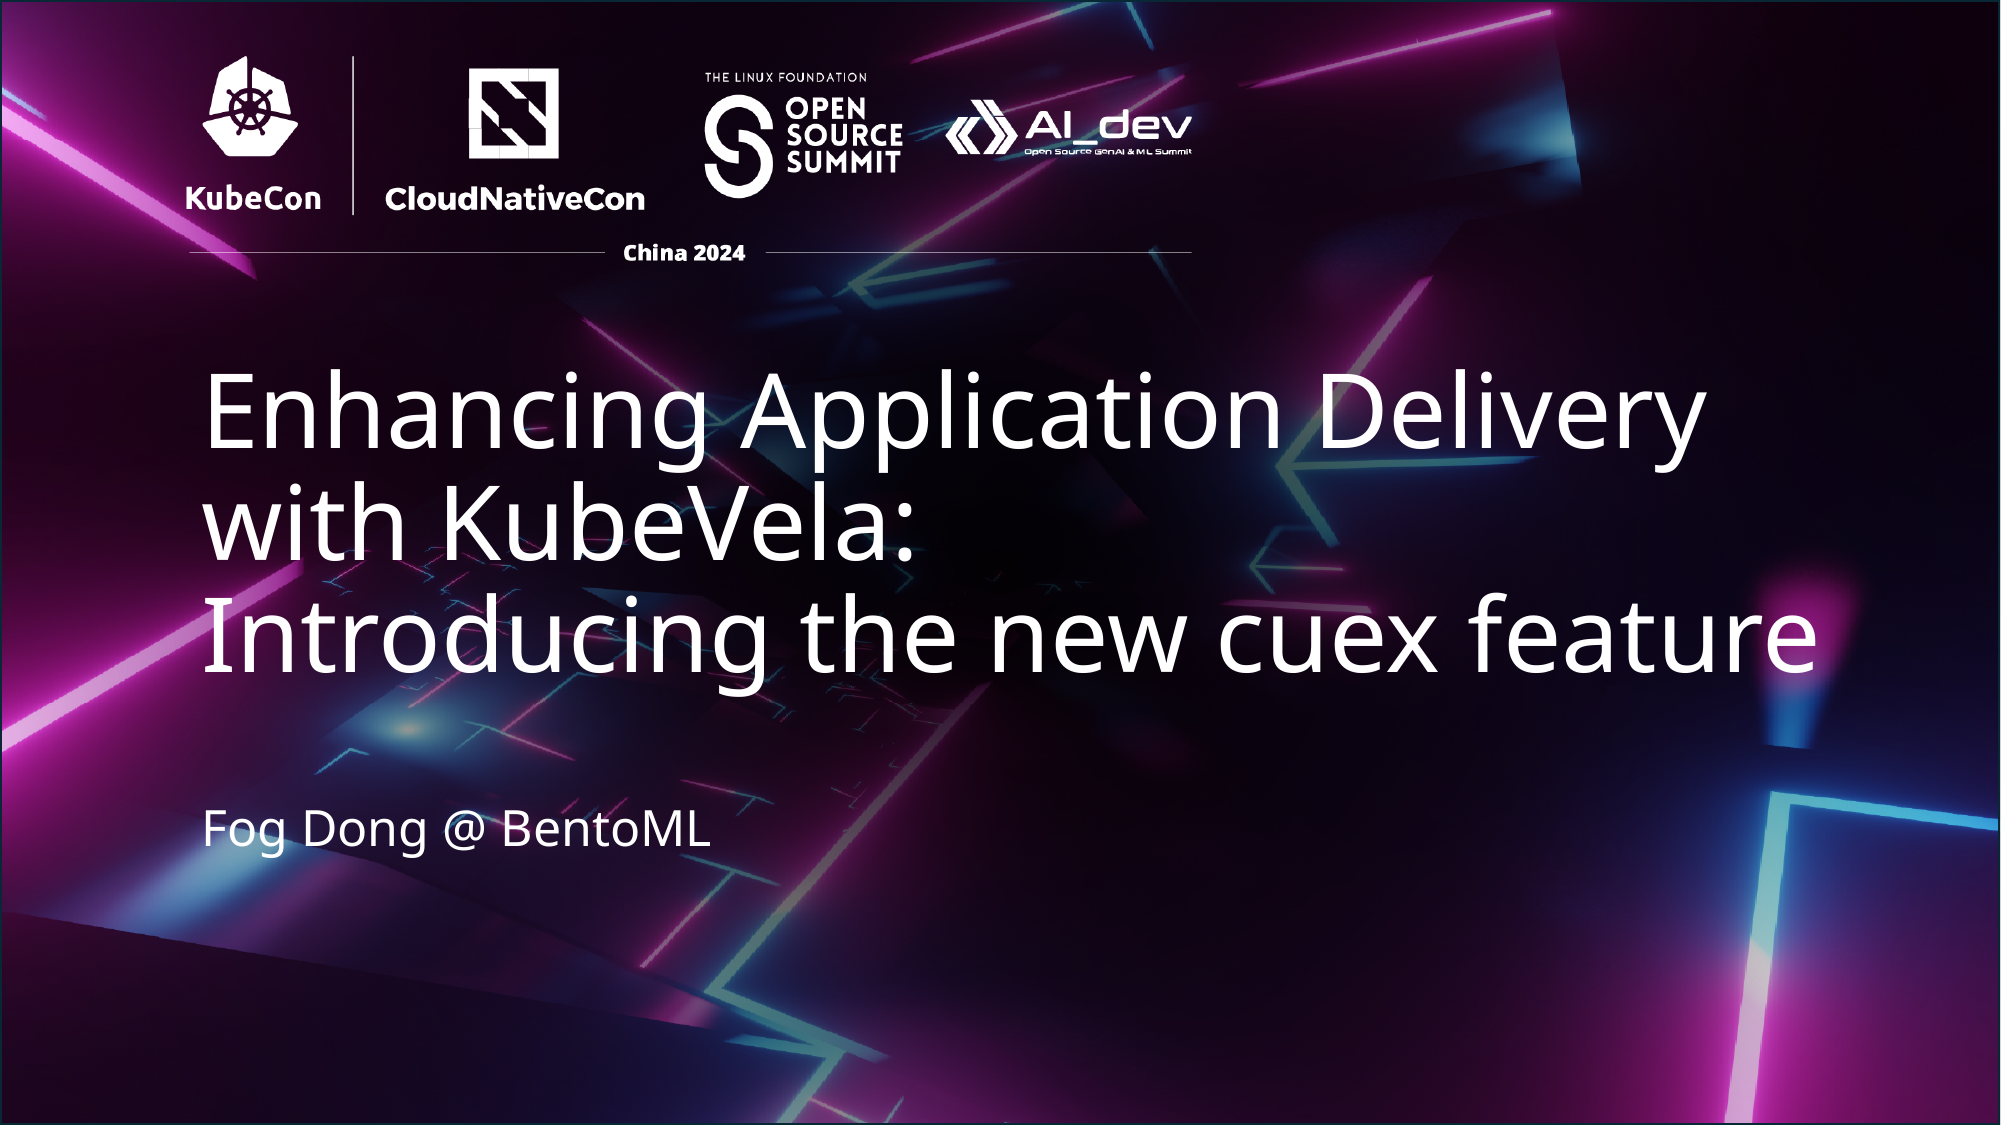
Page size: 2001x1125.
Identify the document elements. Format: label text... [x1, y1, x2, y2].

subtitle Fog Dong @ BentoML [186, 694, 1853, 967]
title Enhancing Application Delivery with KubeVela: Introducing the new cuex feature [186, 330, 1853, 694]
picture [2, 2, 1998, 1123]
